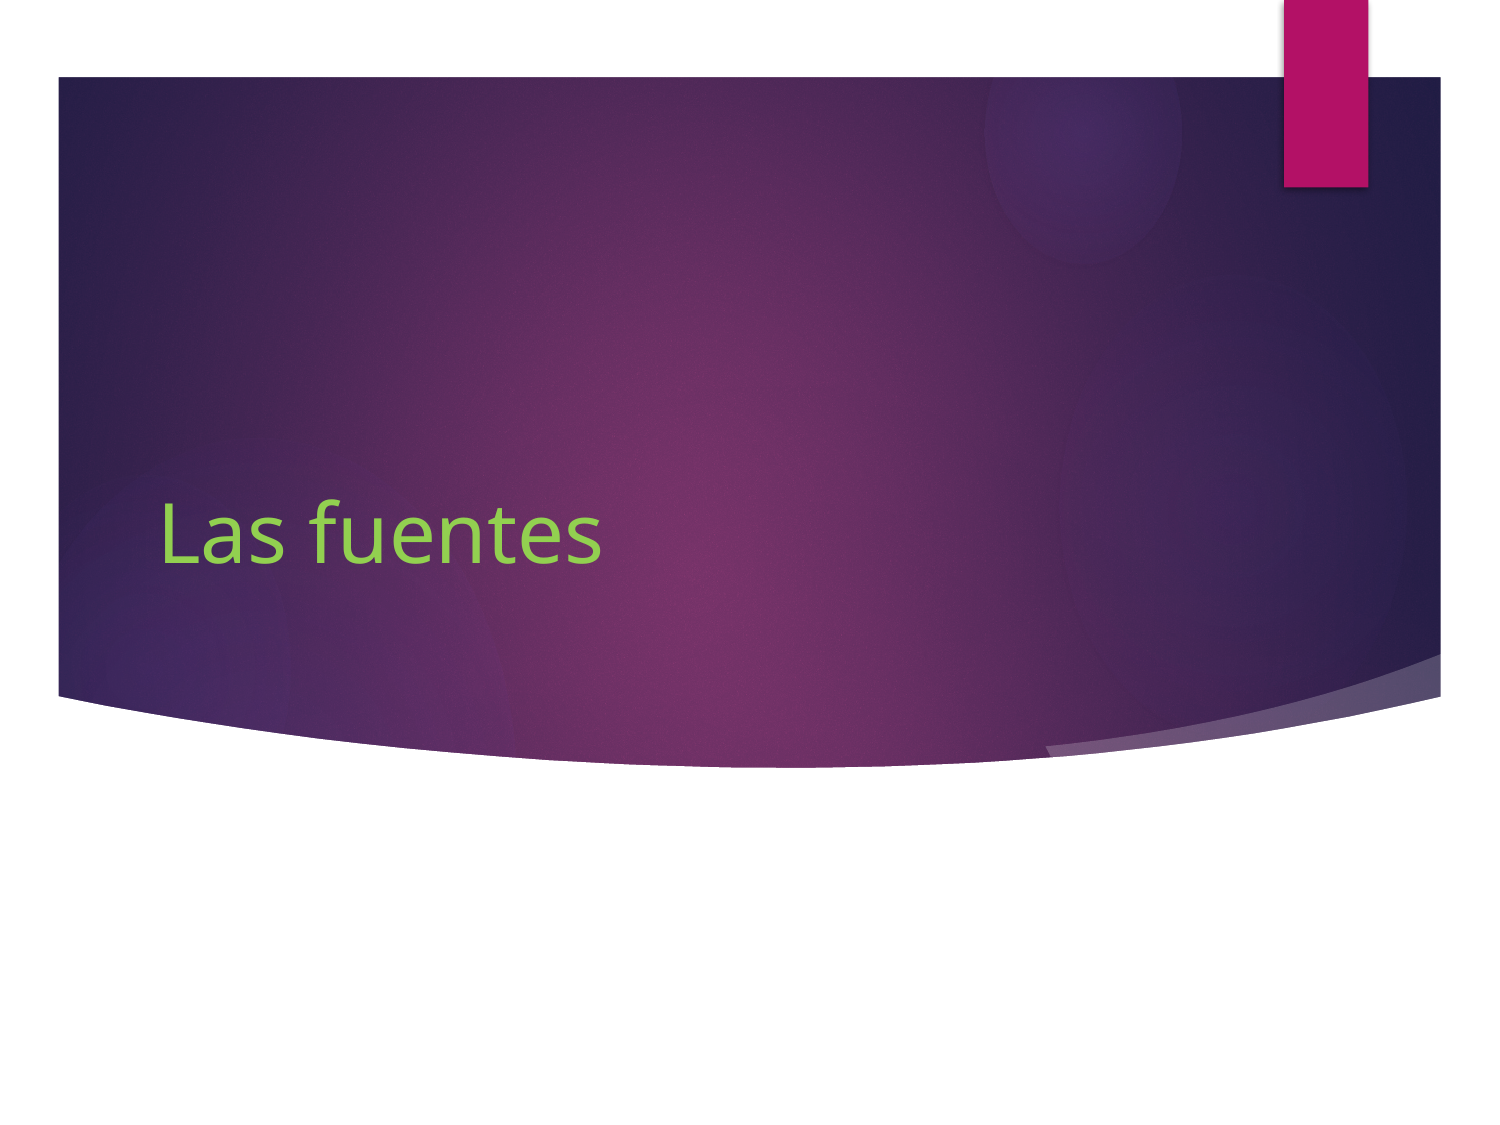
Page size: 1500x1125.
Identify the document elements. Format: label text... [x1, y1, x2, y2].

title Las fuentes [142, 388, 1228, 688]
